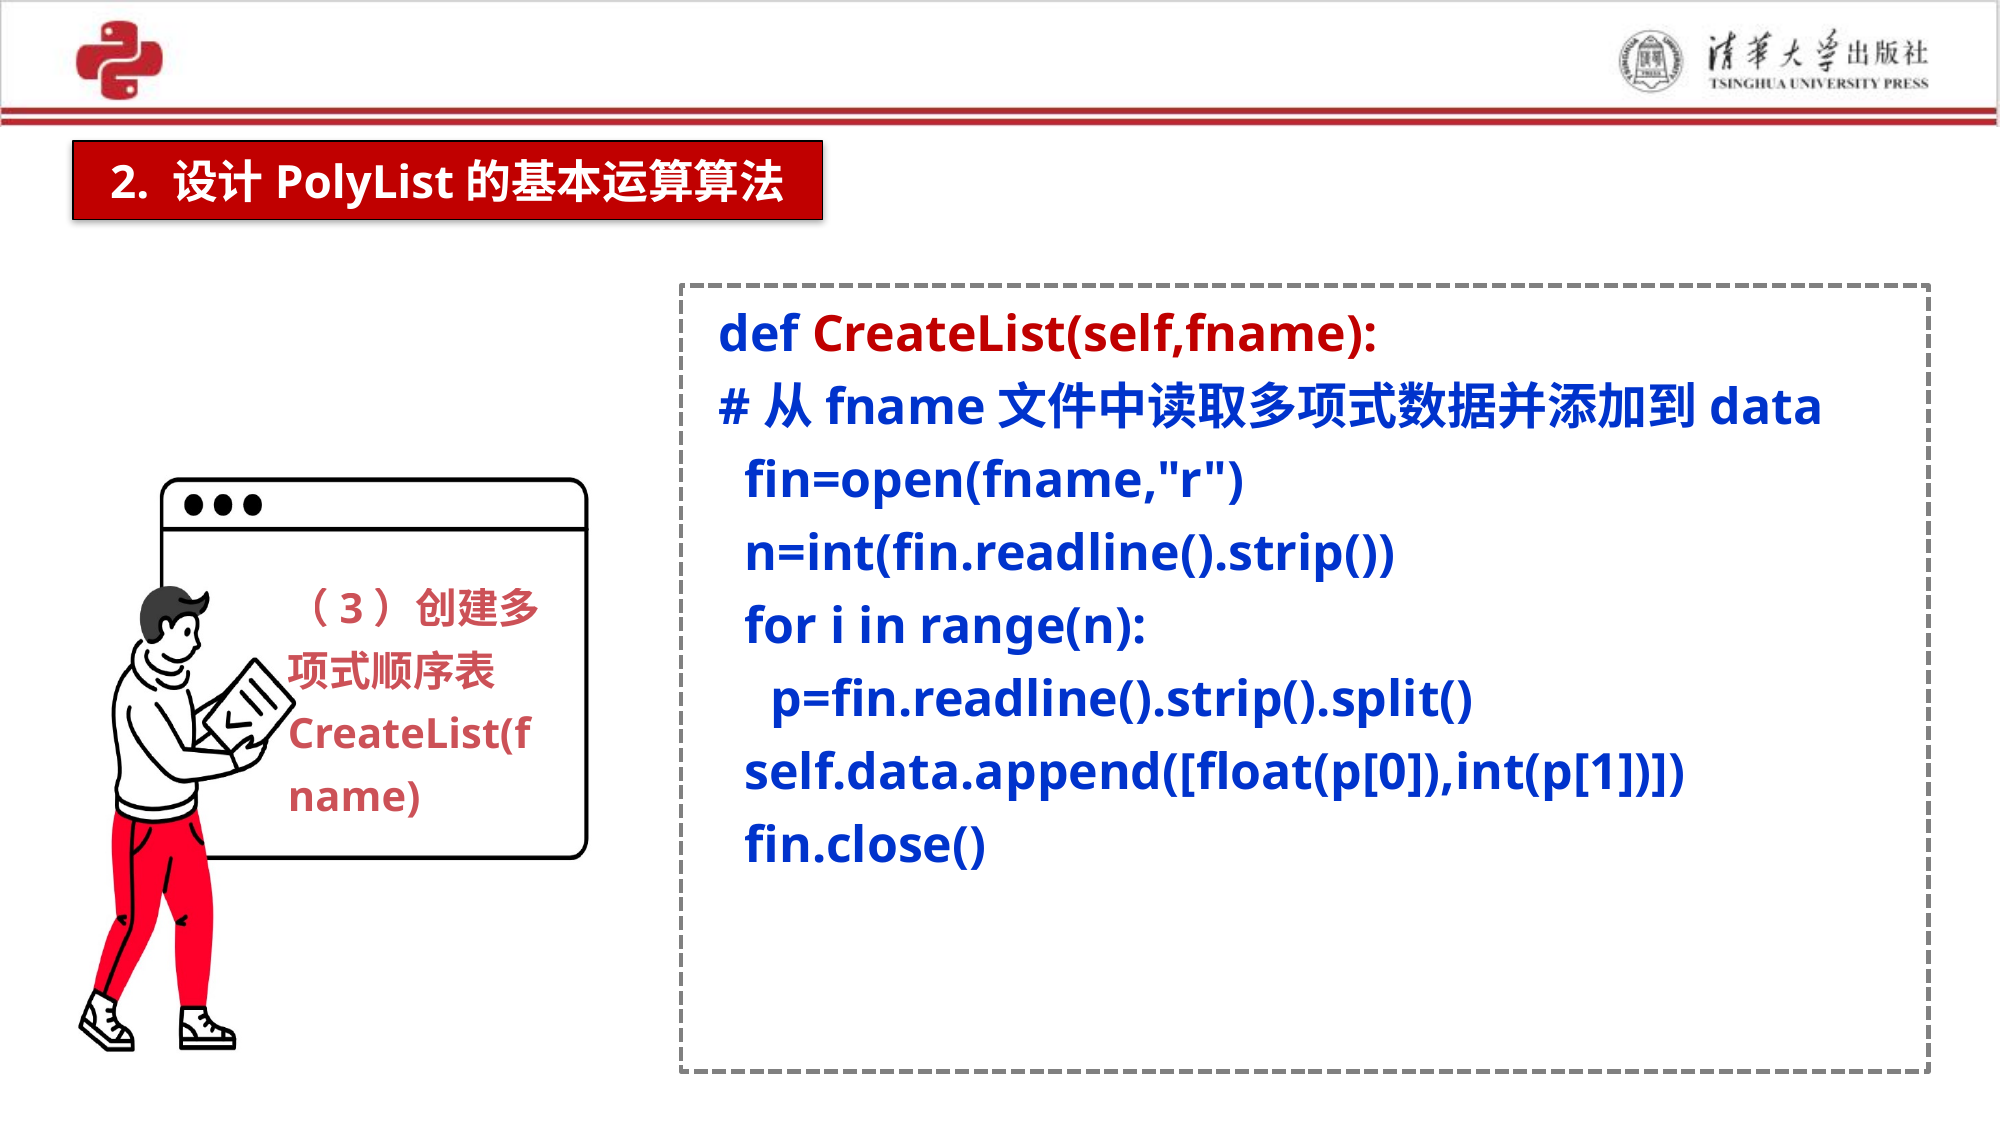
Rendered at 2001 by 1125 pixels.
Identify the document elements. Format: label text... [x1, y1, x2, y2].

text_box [680, 285, 1935, 1072]
picture [0, 0, 2000, 127]
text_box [12, 404, 658, 1076]
text_box 2. 设计PolyList的基本运算算法 [72, 140, 823, 220]
